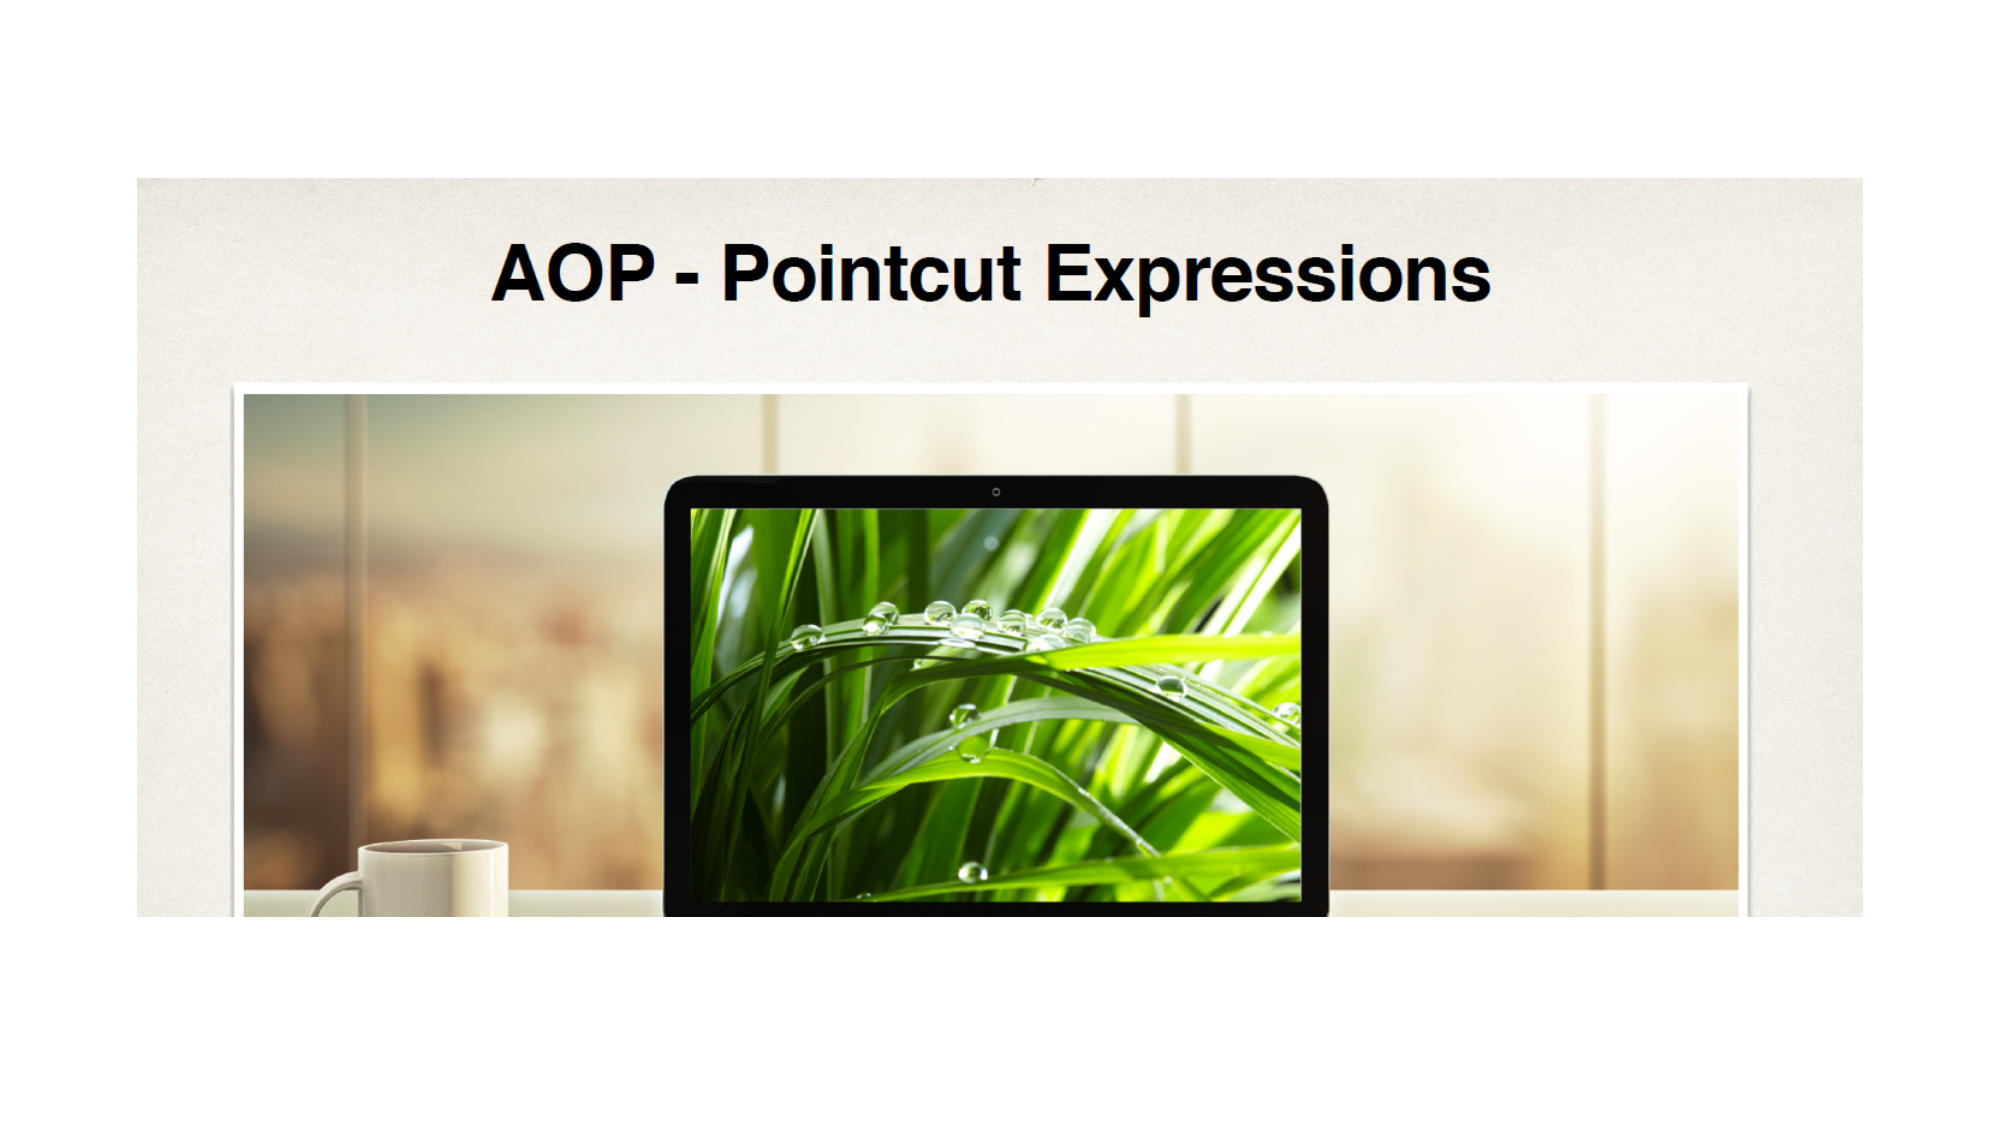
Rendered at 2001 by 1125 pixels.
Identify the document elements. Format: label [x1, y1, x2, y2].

list [137, 178, 1863, 917]
